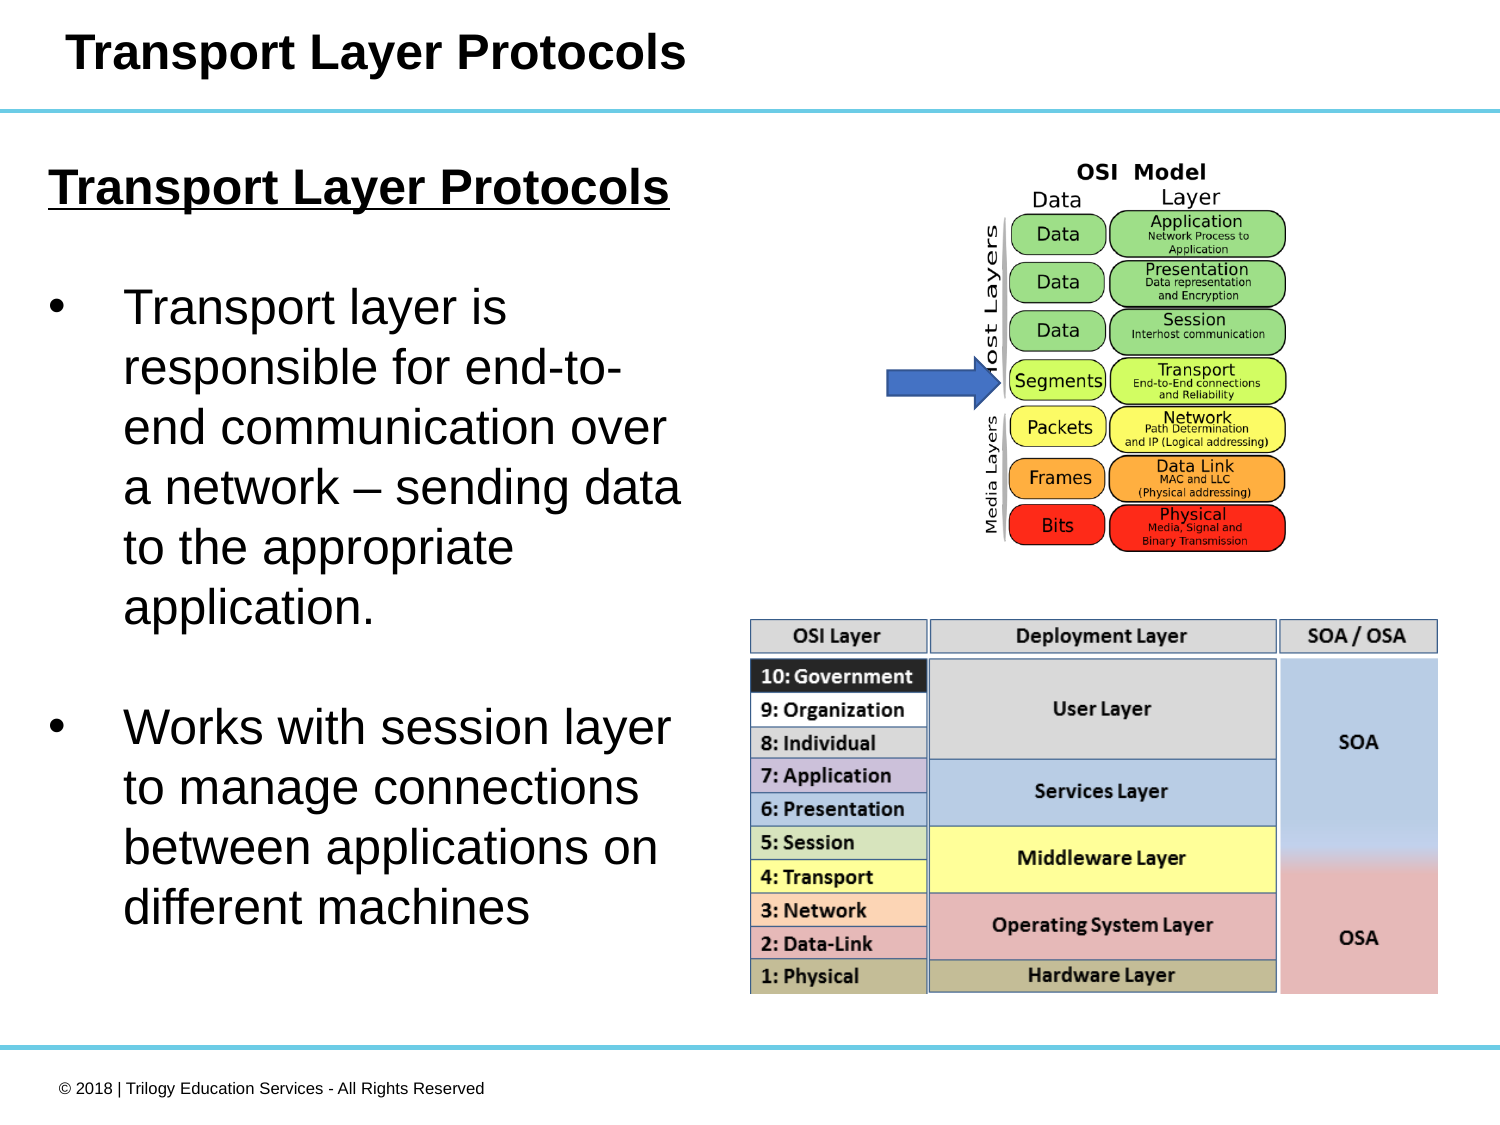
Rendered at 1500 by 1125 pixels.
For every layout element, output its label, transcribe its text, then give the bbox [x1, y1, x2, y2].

picture [749, 619, 1438, 994]
text_box [886, 369, 962, 397]
picture [962, 146, 1322, 563]
title Transport Layer Protocols [50, 0, 1238, 108]
text_box Transport Layer Protocols Transport layer is responsible for end-to-end communication over a network – sending data to the appropriate application. Works with session layer to manage connections between applications on different machines [33, 147, 721, 948]
